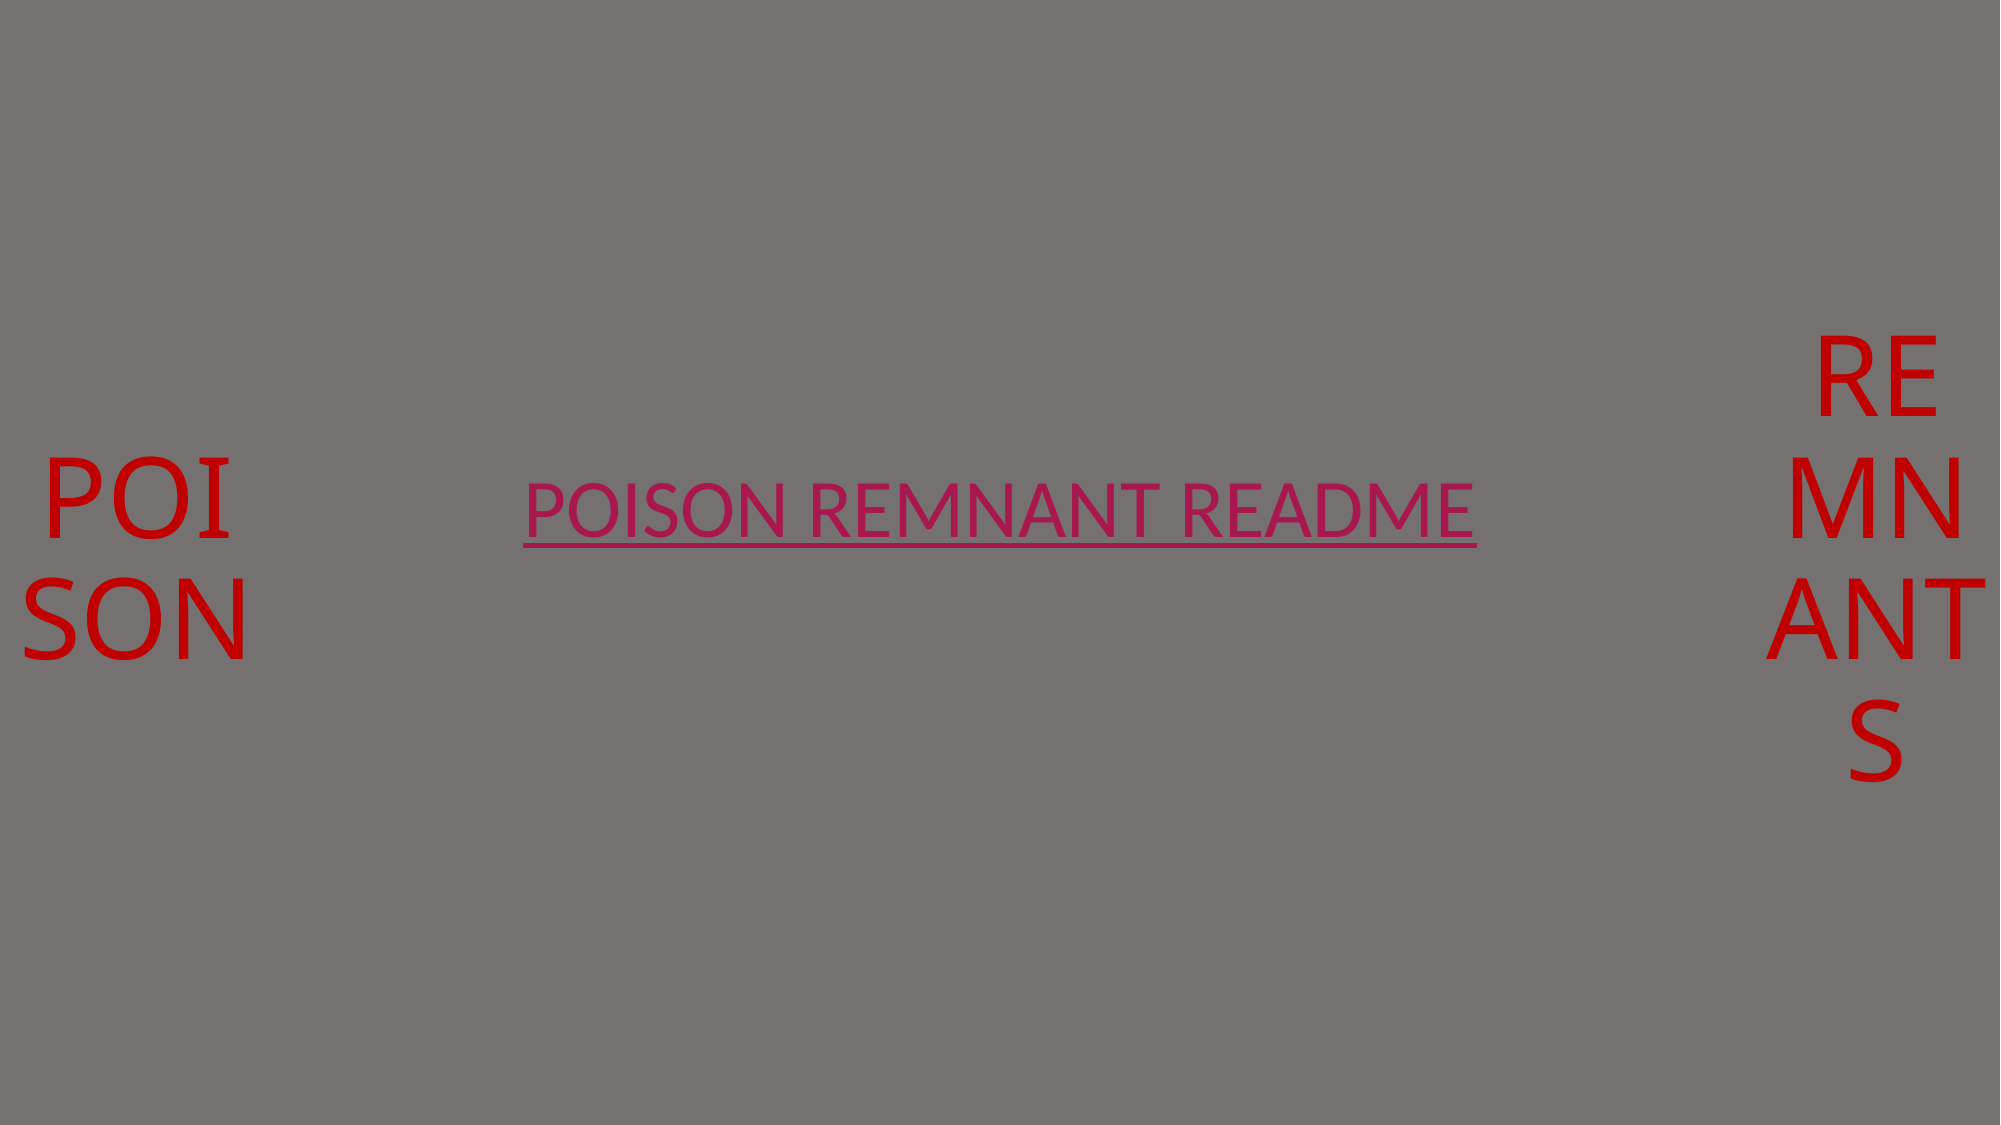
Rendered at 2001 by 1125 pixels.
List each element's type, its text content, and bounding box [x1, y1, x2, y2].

text_box POISON REMNANT README [462, 446, 1537, 562]
text_box REMNANTS [1748, 0, 2000, 1125]
title POISON [0, 0, 274, 1125]
